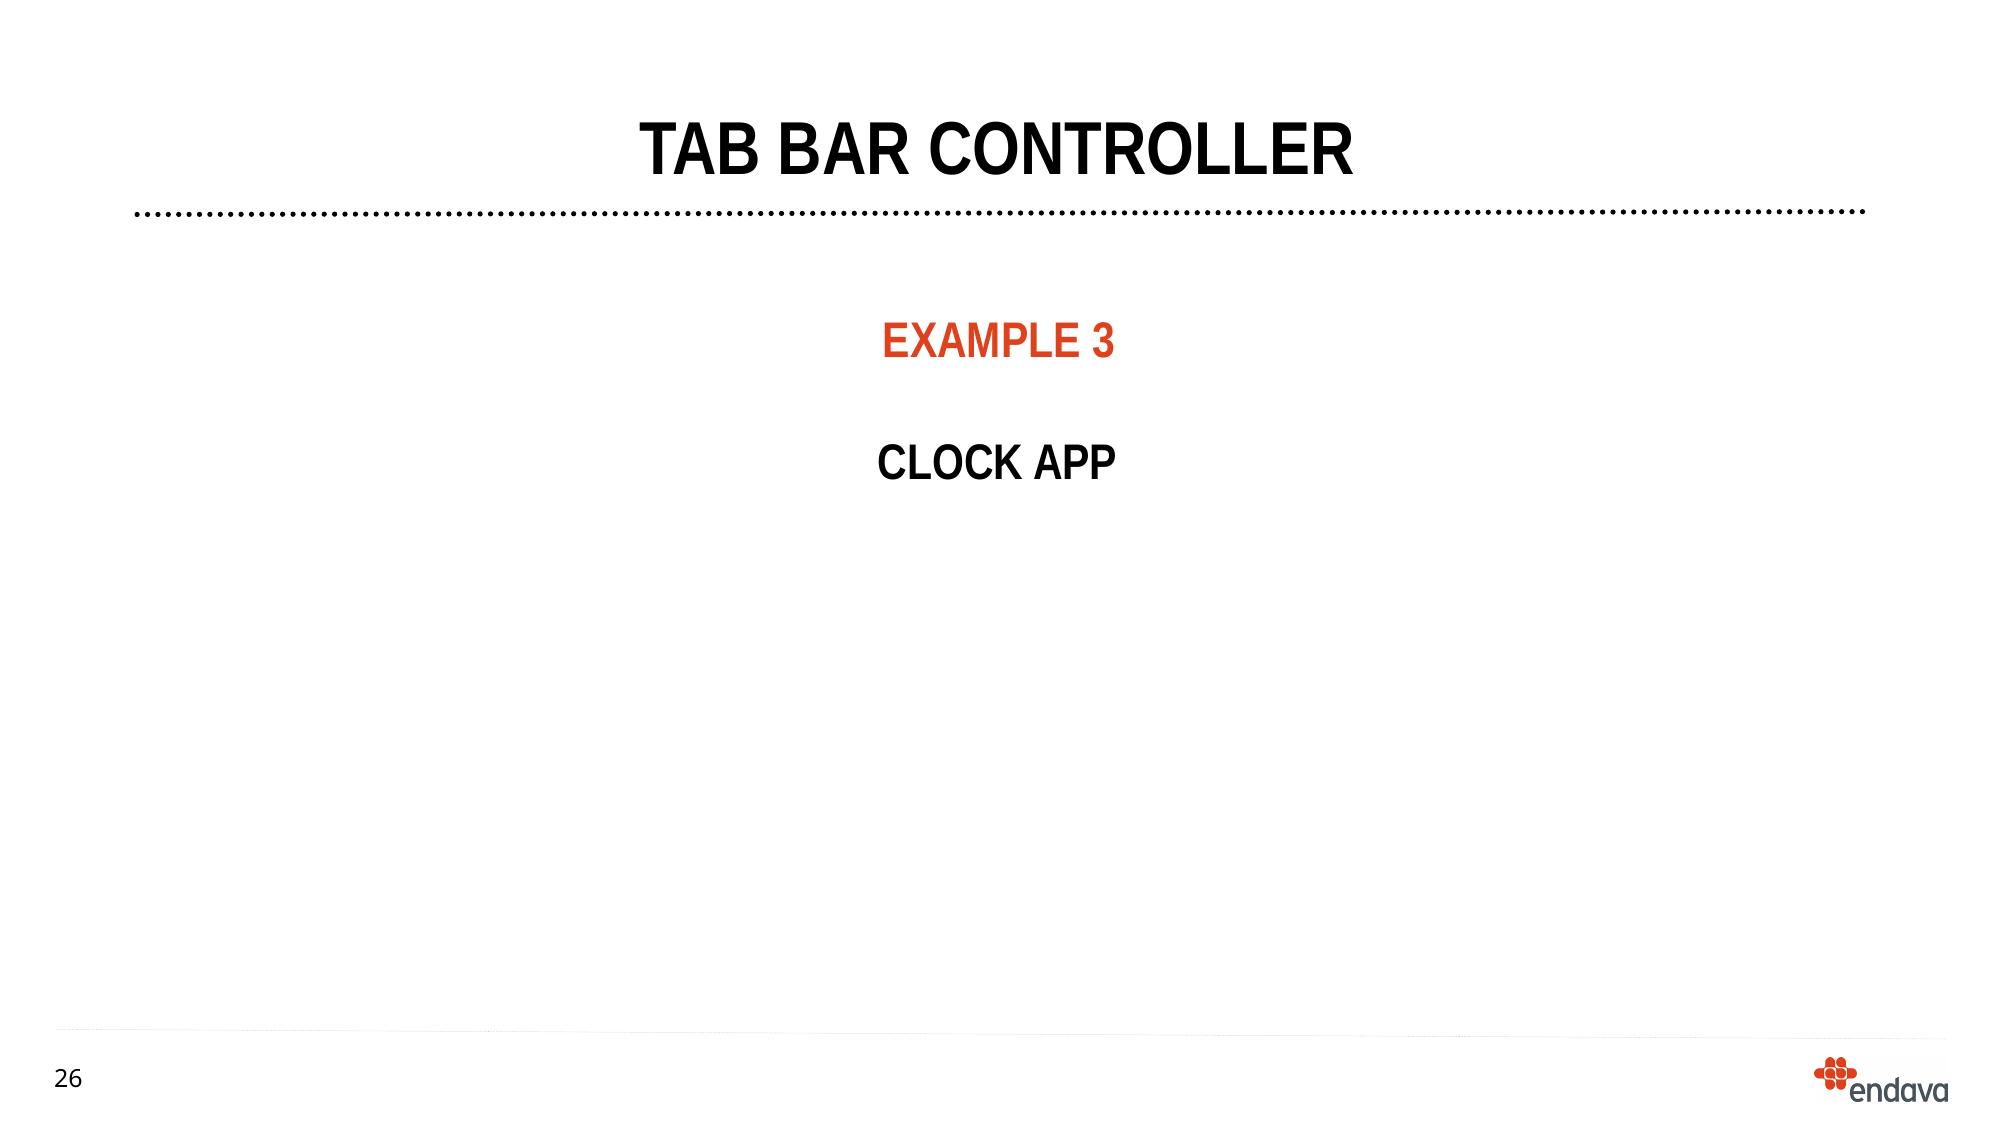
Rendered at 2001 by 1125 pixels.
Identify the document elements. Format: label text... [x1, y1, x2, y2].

picture [1814, 1057, 1948, 1102]
list CLOCK app [198, 428, 1812, 499]
list EXAMPLE 3 [199, 306, 1813, 376]
title TAB BAR CONTROLLER [198, 26, 1812, 195]
